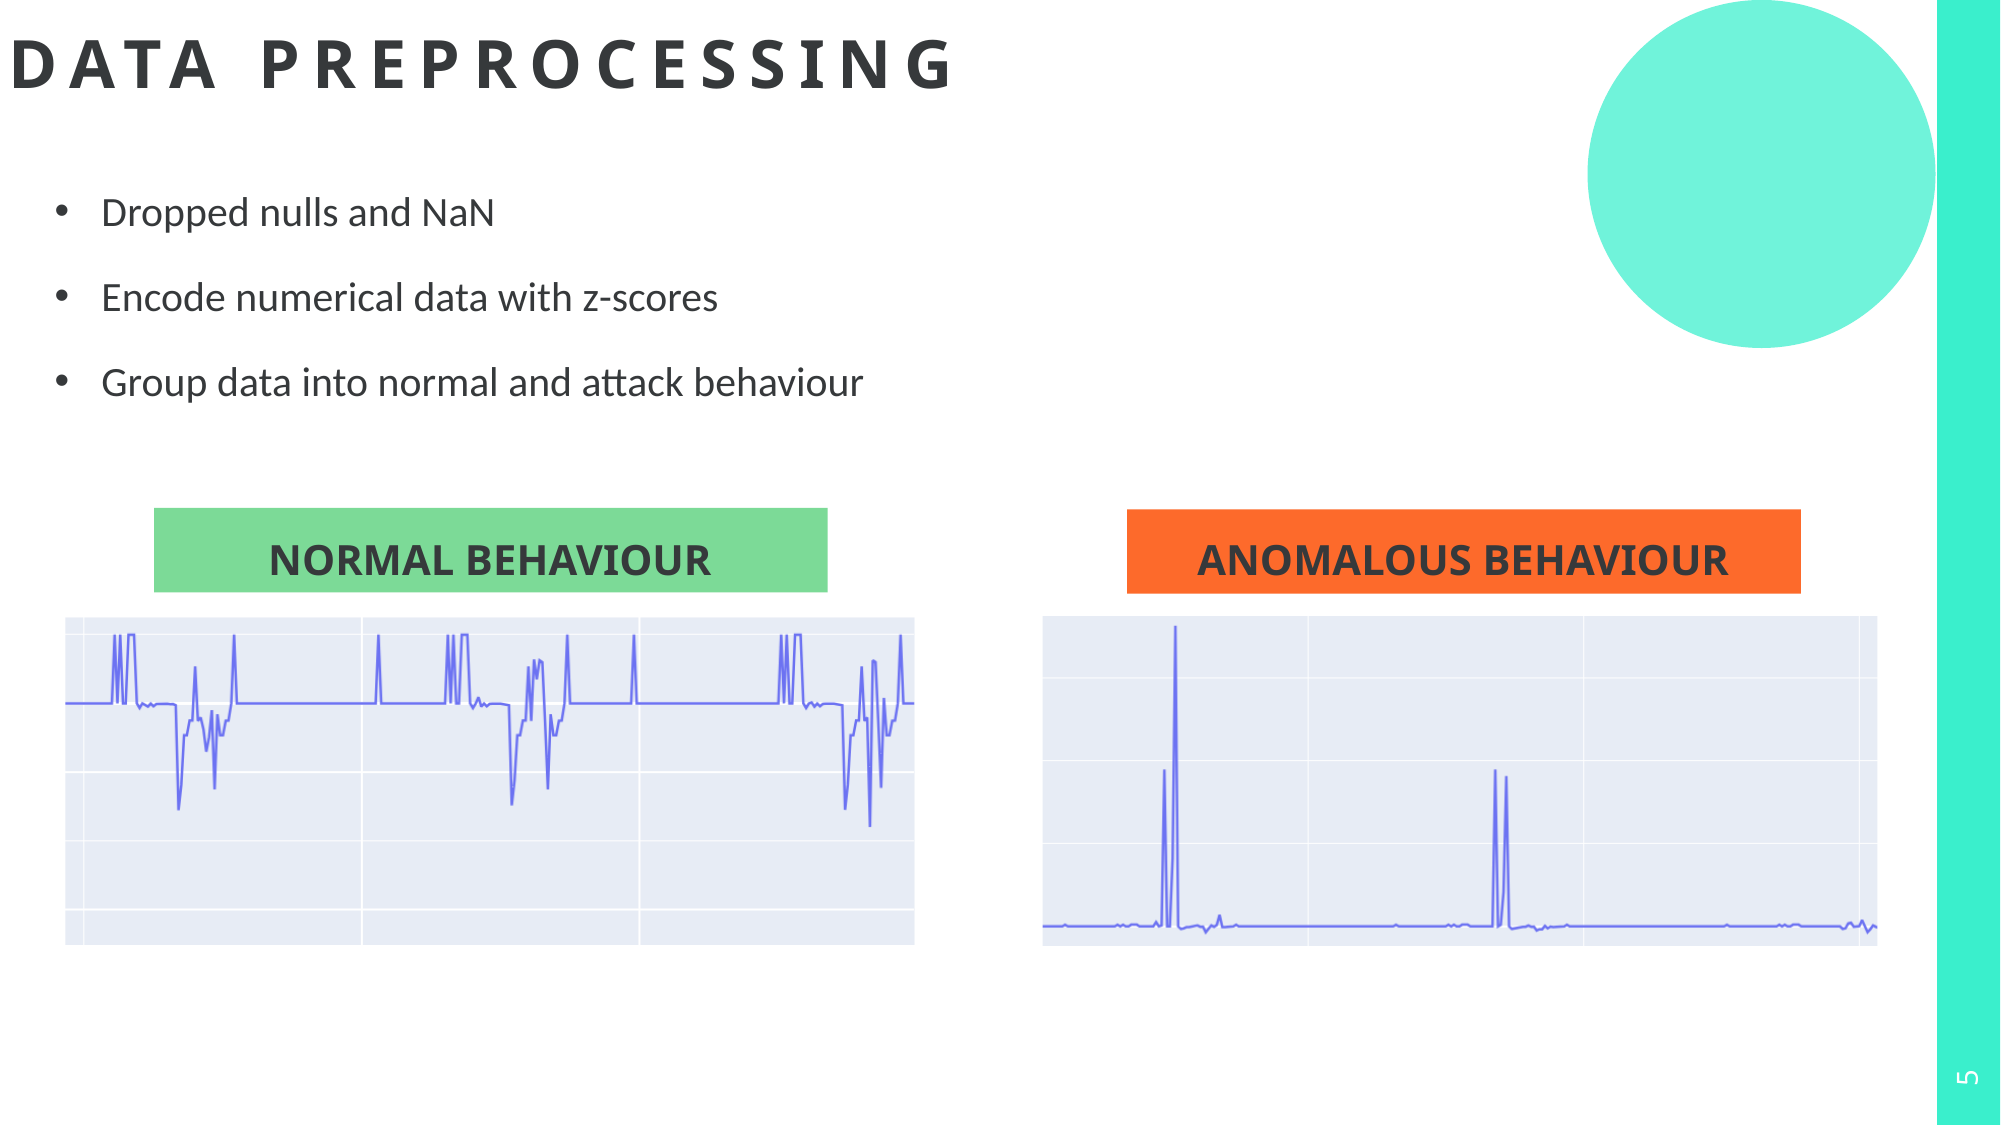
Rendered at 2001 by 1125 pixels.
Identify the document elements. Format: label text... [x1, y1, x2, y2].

slide_number 5 [1937, 1032, 2000, 1125]
title Data preprocessing [8, 0, 1131, 104]
text_box NORMAL BEHAVIOUR [264, 508, 716, 584]
text_box ANOMALOUS BEHAVIOUR [1188, 508, 1738, 584]
text_box Click to edit Master text styles [154, 507, 828, 593]
picture [1042, 616, 1878, 946]
picture [65, 616, 917, 945]
text_box Click to edit Master text styles [1127, 509, 1801, 594]
text_box Click to edit Master text styles [1587, 0, 1936, 349]
list Dropped nulls and NaN Encode numerical data with z-scores Group data into normal and attack behaviour [54, 158, 916, 406]
